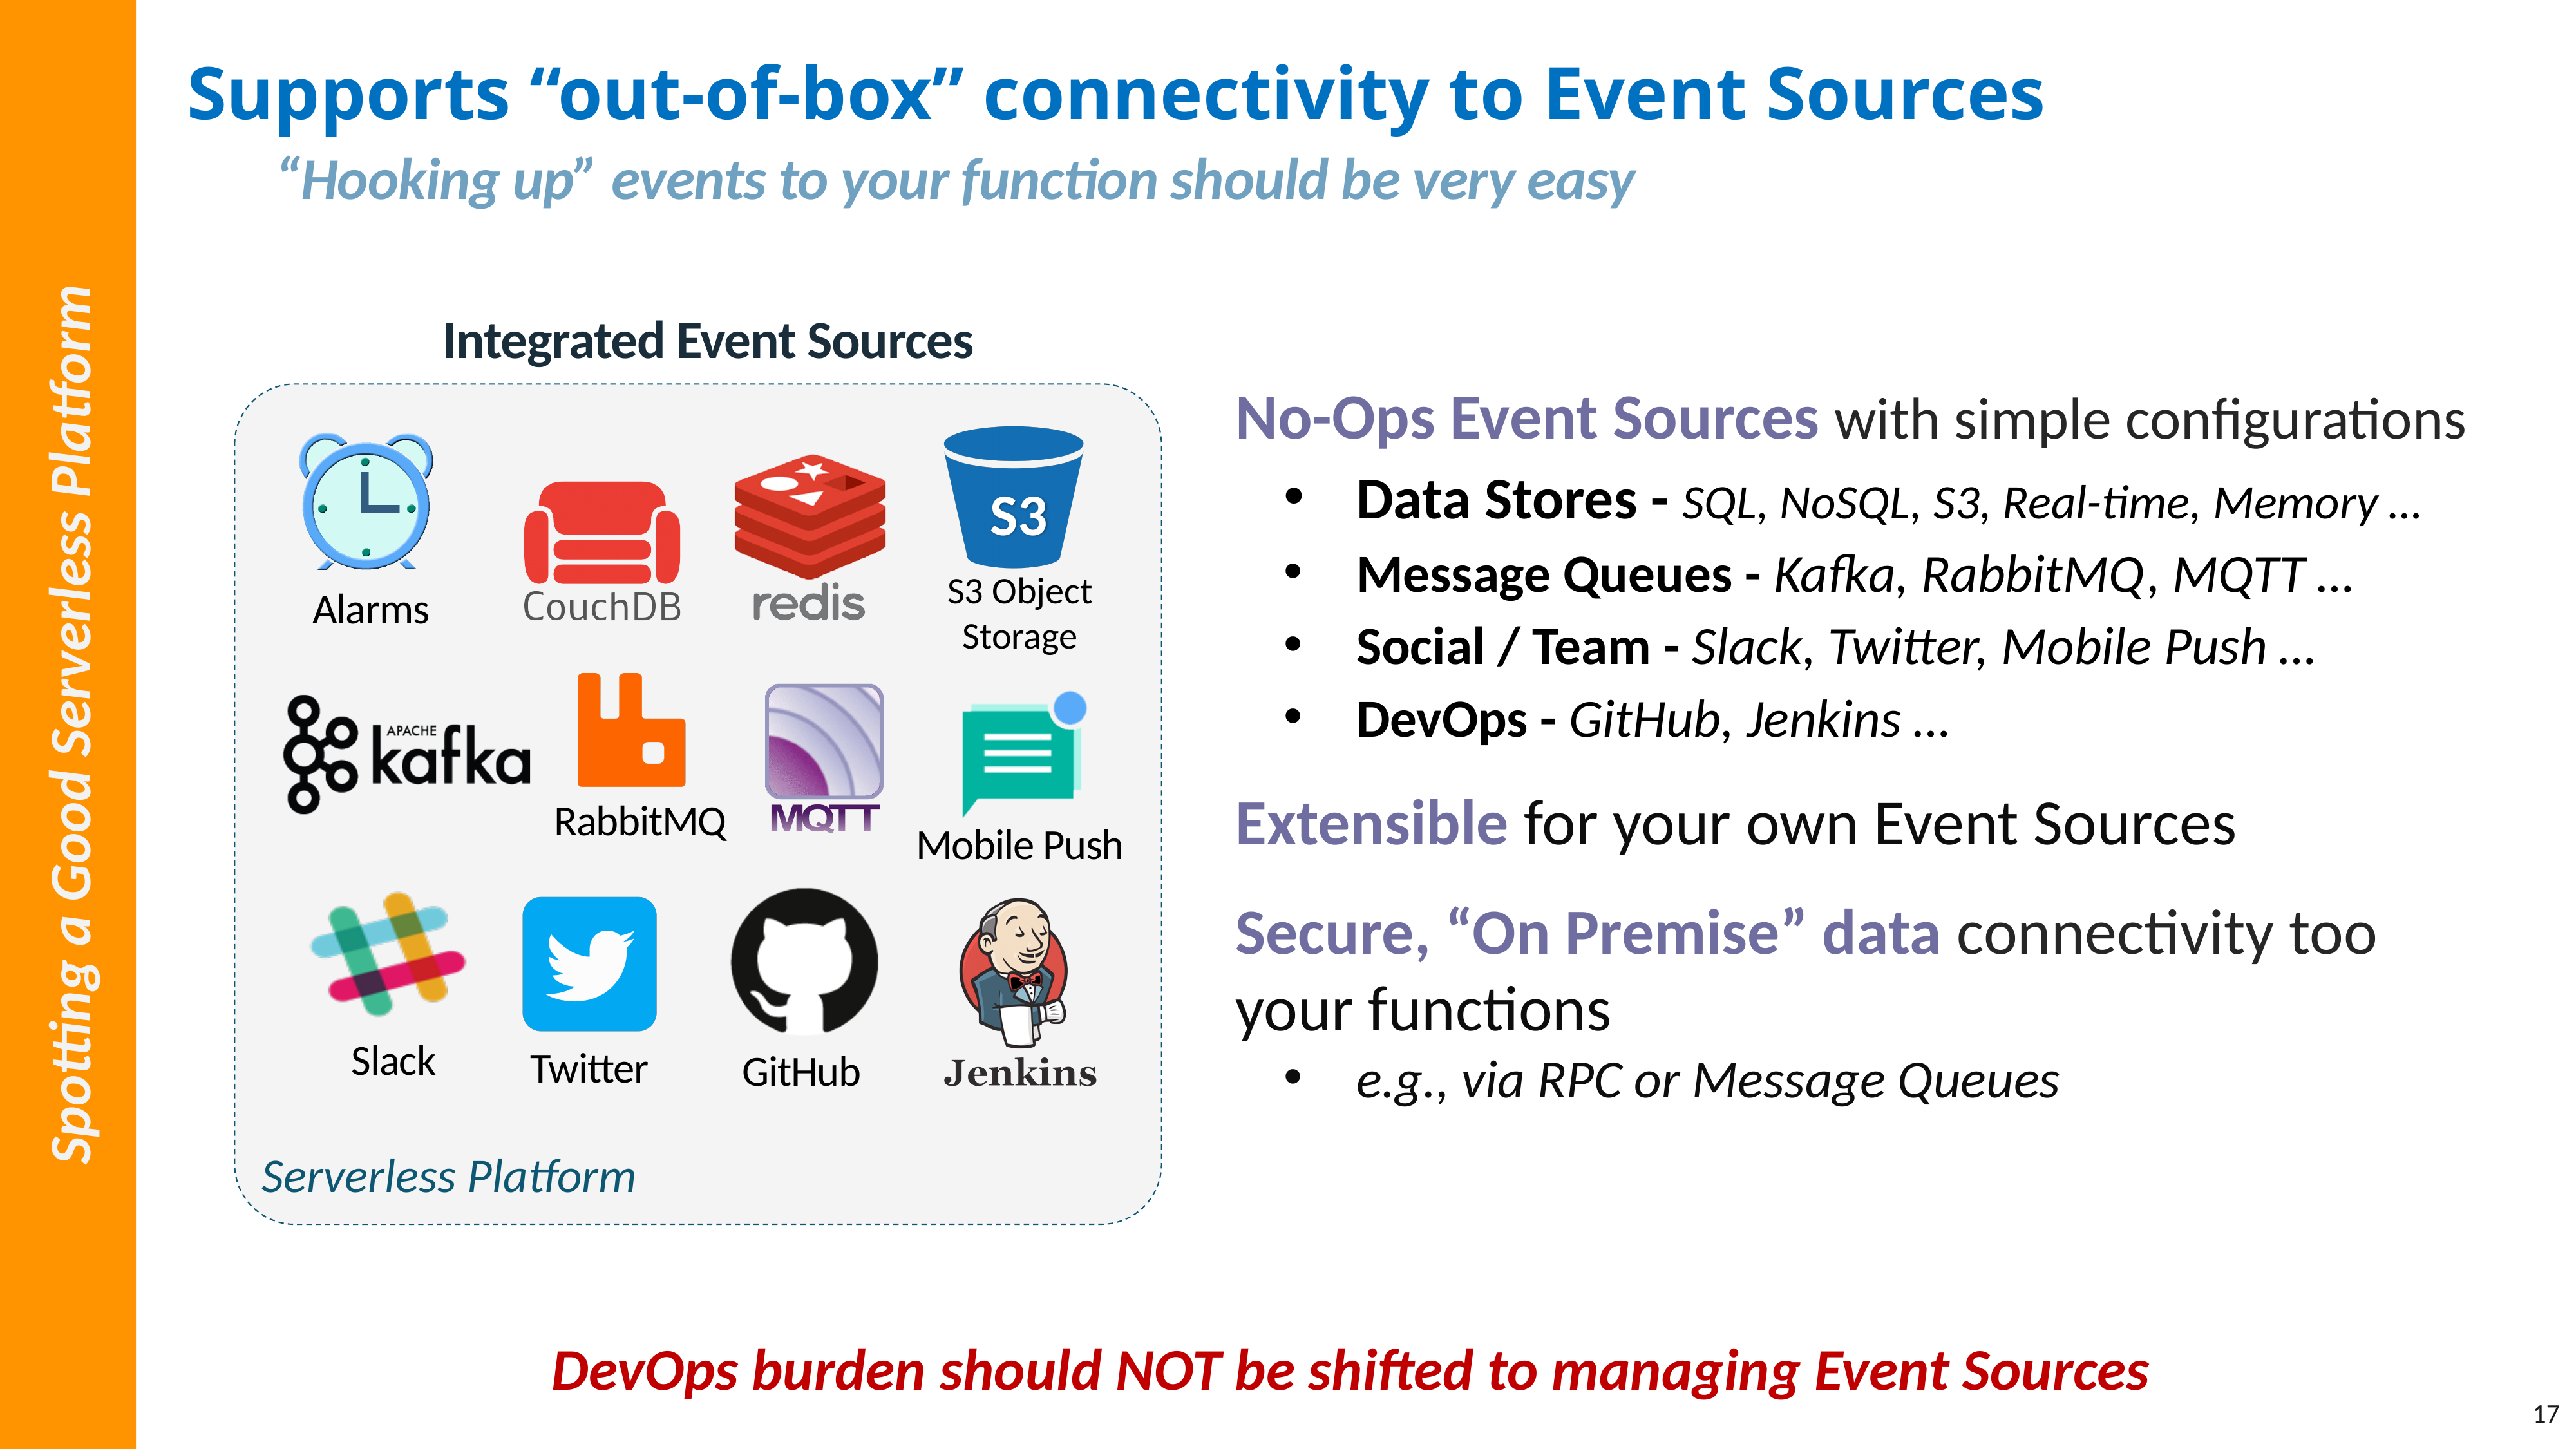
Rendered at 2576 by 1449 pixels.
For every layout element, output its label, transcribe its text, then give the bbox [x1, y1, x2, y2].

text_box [724, 880, 885, 1095]
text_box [920, 686, 1120, 866]
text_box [234, 304, 1162, 1225]
picture [518, 480, 685, 623]
text_box “Hooking up” events to your function should be very easy [265, 135, 2533, 216]
text_box DevOps burden should NOT be shifted to managing Event Sources [234, 1326, 2420, 1407]
picture [260, 667, 554, 843]
text_box No-Ops Event Sources with simple configurations Data Stores - SQL, NoSQL, S3, Real-time, Memory … Message Queues - Kafka, RabbitMQ, MQTT … Social / Team - Slack, Twitter, Mobile Push … DevOps - GitHub, Jenkins … Extensible for your own Event Sources Secure, “On Premise” data connectivity too your functions e.g., via RPC or Message Queues [1226, 369, 2505, 1113]
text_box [500, 875, 679, 1092]
title Supports “out-of-box” connectivity to Event Sources [177, 50, 2536, 142]
picture [761, 683, 887, 834]
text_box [929, 413, 1104, 663]
picture [717, 446, 900, 627]
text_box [293, 869, 471, 1084]
slide_number 17 [2110, 1396, 2561, 1435]
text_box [553, 673, 728, 845]
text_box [291, 424, 440, 633]
picture [938, 891, 1101, 1101]
